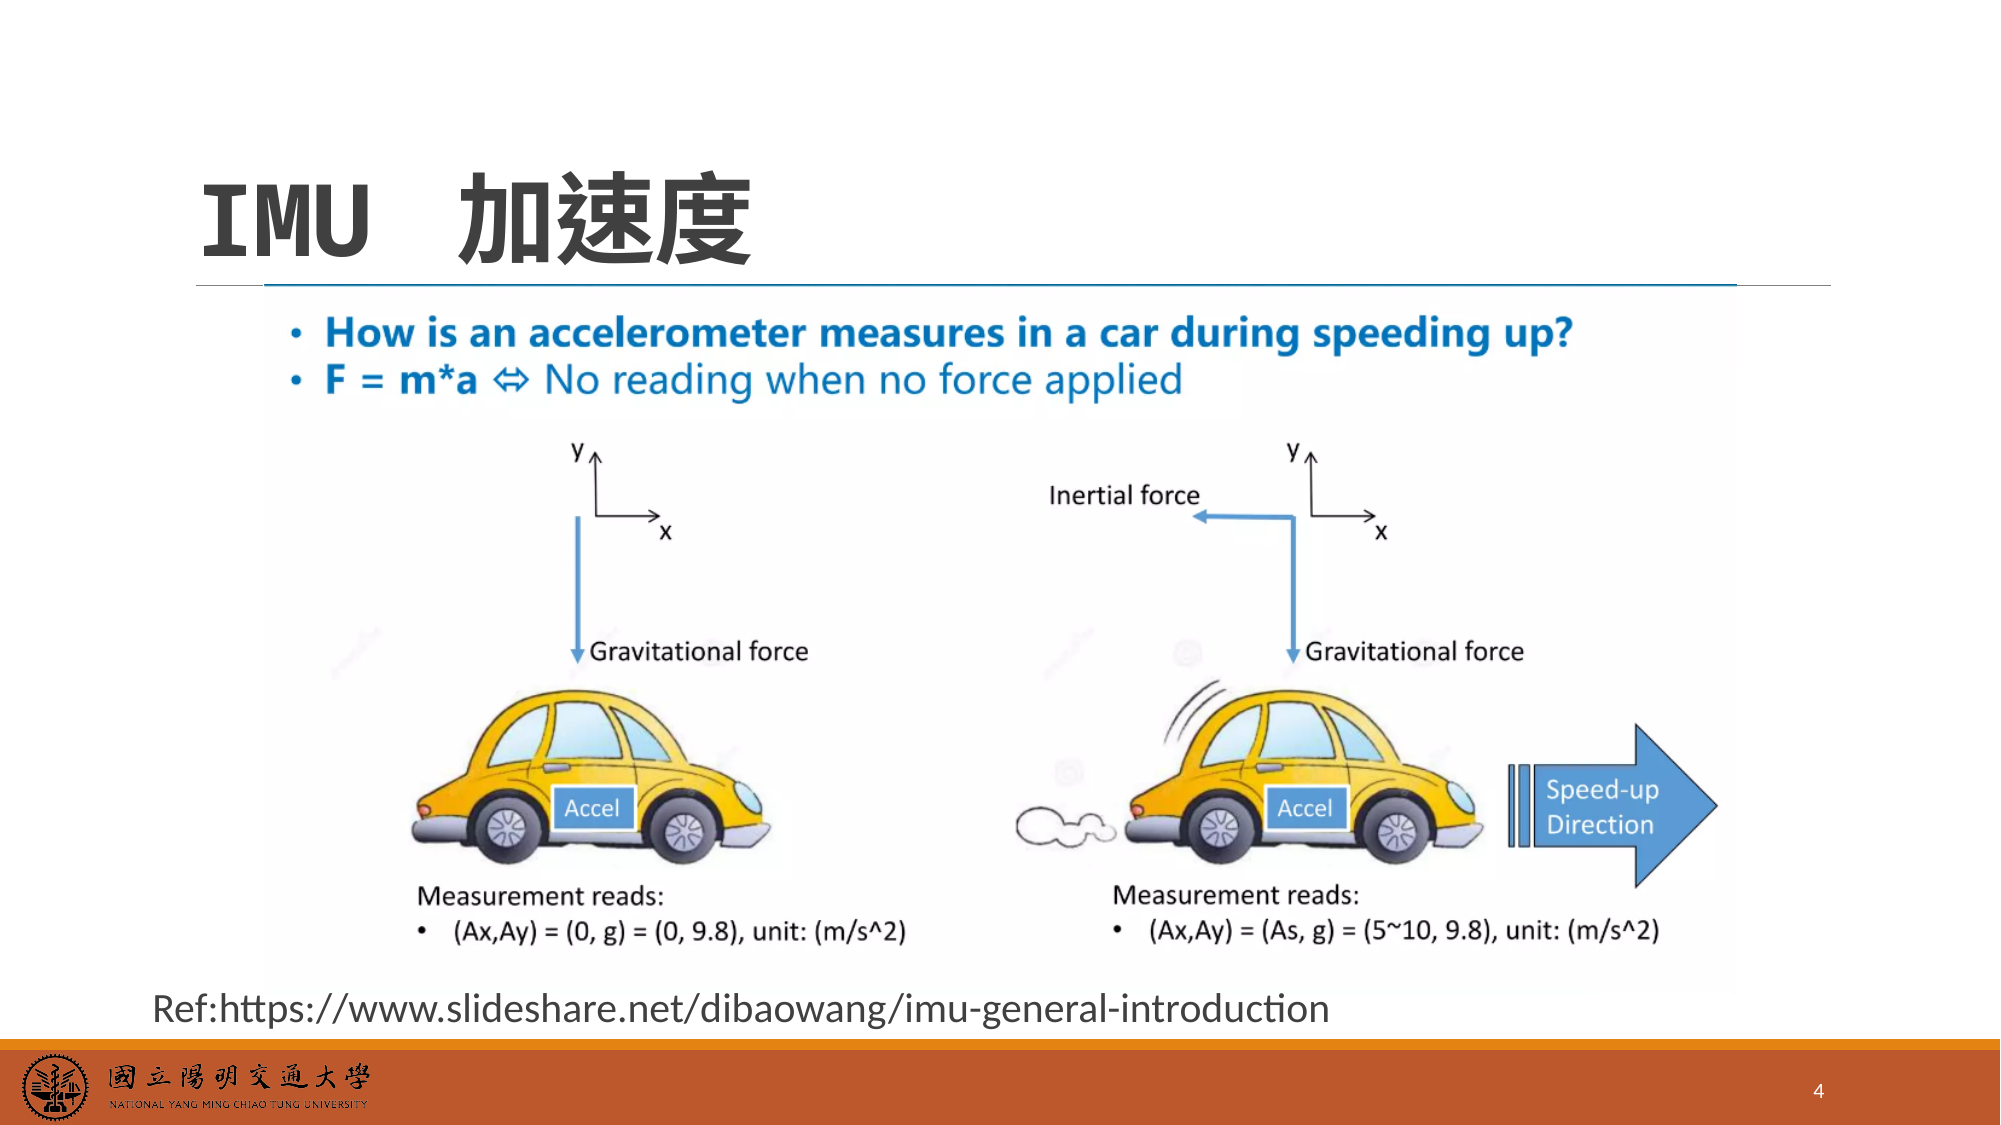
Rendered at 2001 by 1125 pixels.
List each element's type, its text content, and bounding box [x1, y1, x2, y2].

list Ref:https://www.slideshare.net/dibaowang/imu-general-introduction [137, 347, 1863, 1125]
picture [19, 1051, 137, 1124]
picture [262, 284, 1737, 994]
title IMU 加速度 [179, 47, 1830, 285]
